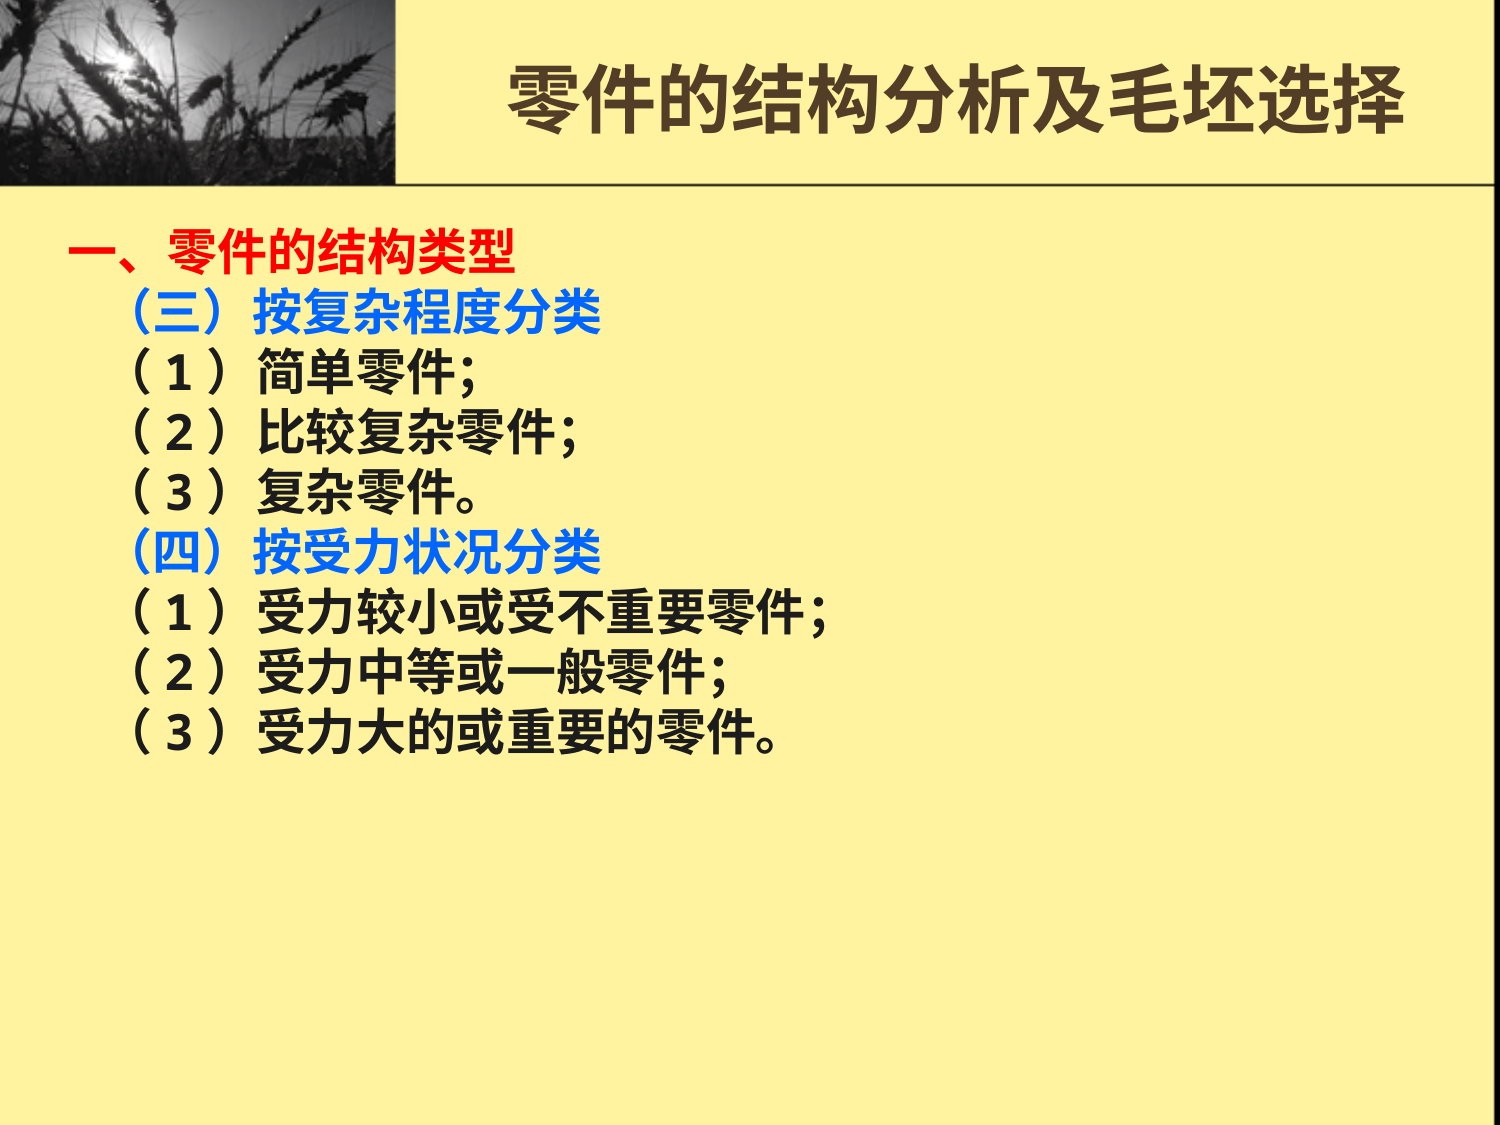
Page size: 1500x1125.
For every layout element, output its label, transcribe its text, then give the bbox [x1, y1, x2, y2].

picture [0, 0, 1500, 1125]
title 零件的结构分析及毛坯选择 [419, 0, 1495, 196]
text_box 一、零件的结构类型 （三）按复杂程度分类 （1）简单零件； （2）比较复杂零件； （3）复杂零件。 （四）按受力状况分类 （1）受力较小或受不重要零件； （2）受力中等或一般零件； （3）受力大的或重要的零件。 [52, 213, 1483, 768]
